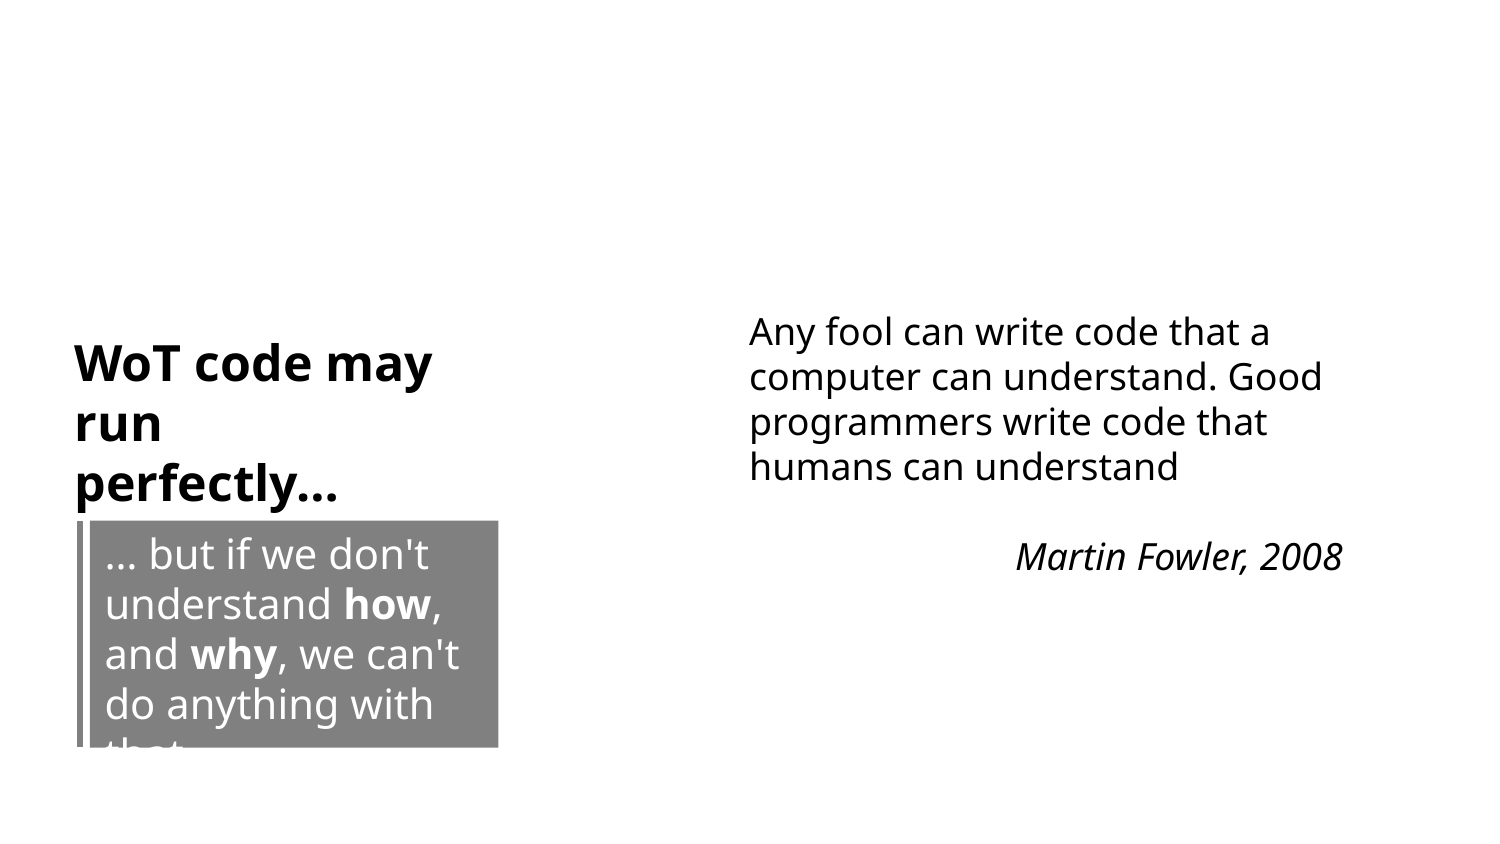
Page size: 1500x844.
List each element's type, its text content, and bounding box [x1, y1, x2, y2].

list WoT code may run perfectly… [59, 322, 454, 522]
text_box … but if we don't understand how, and why, we can't do anything with that [88, 518, 500, 750]
text_box Any fool can write code that a computer can understand. Good programmers write code that humans can understand Martin Fowler, 2008 [734, 300, 1358, 631]
